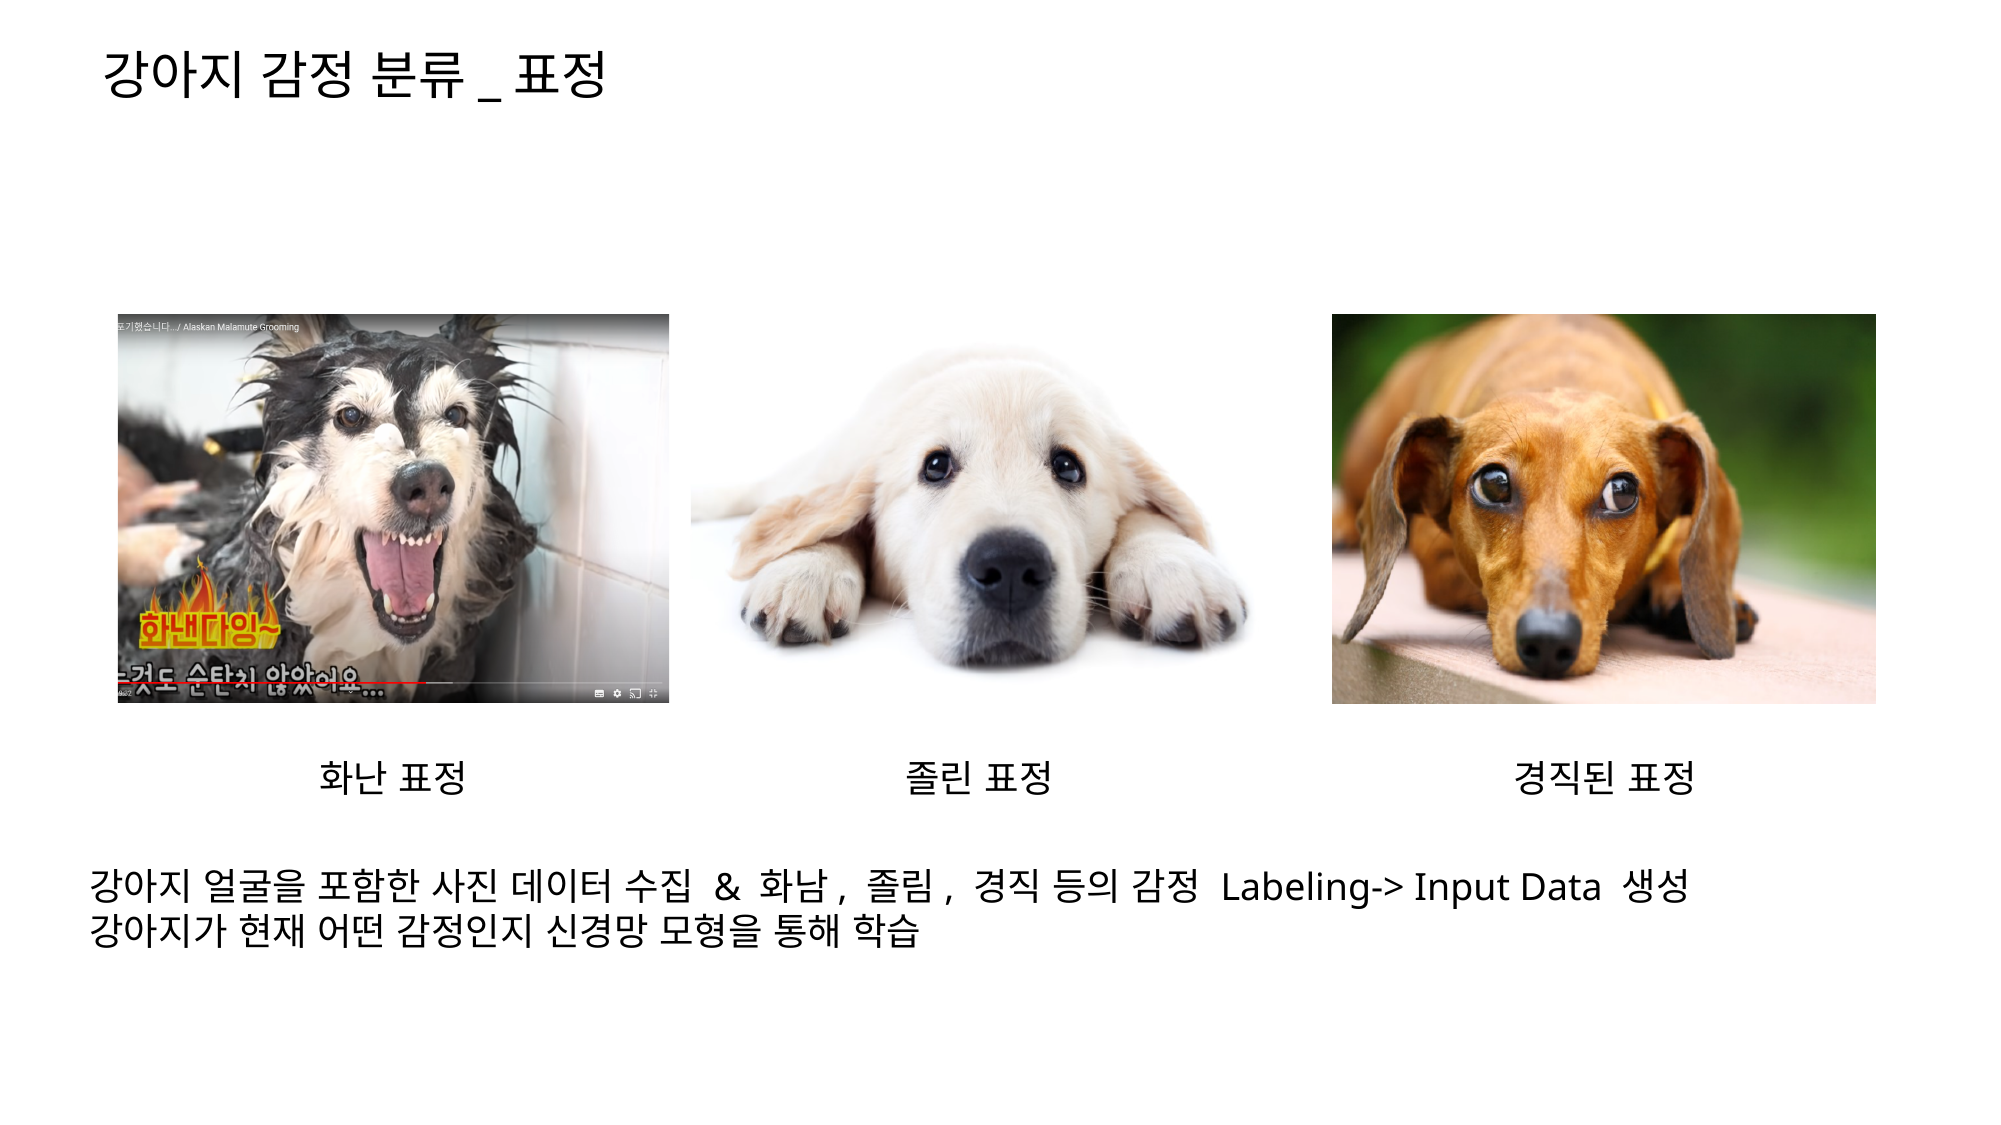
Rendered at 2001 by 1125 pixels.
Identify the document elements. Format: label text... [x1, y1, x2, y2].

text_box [117, 314, 1883, 811]
text_box 강아지 감정 분류_표정 [87, 35, 625, 113]
text_box 강아지 얼굴을 포함한 사진 데이터 수집 & 화남, 졸림, 경직 등의 감정 Labeling-> Input Data 생성 강아지가 현재 어떤 감정인지 신경망 모형을 통해 학습 [74, 855, 1931, 960]
